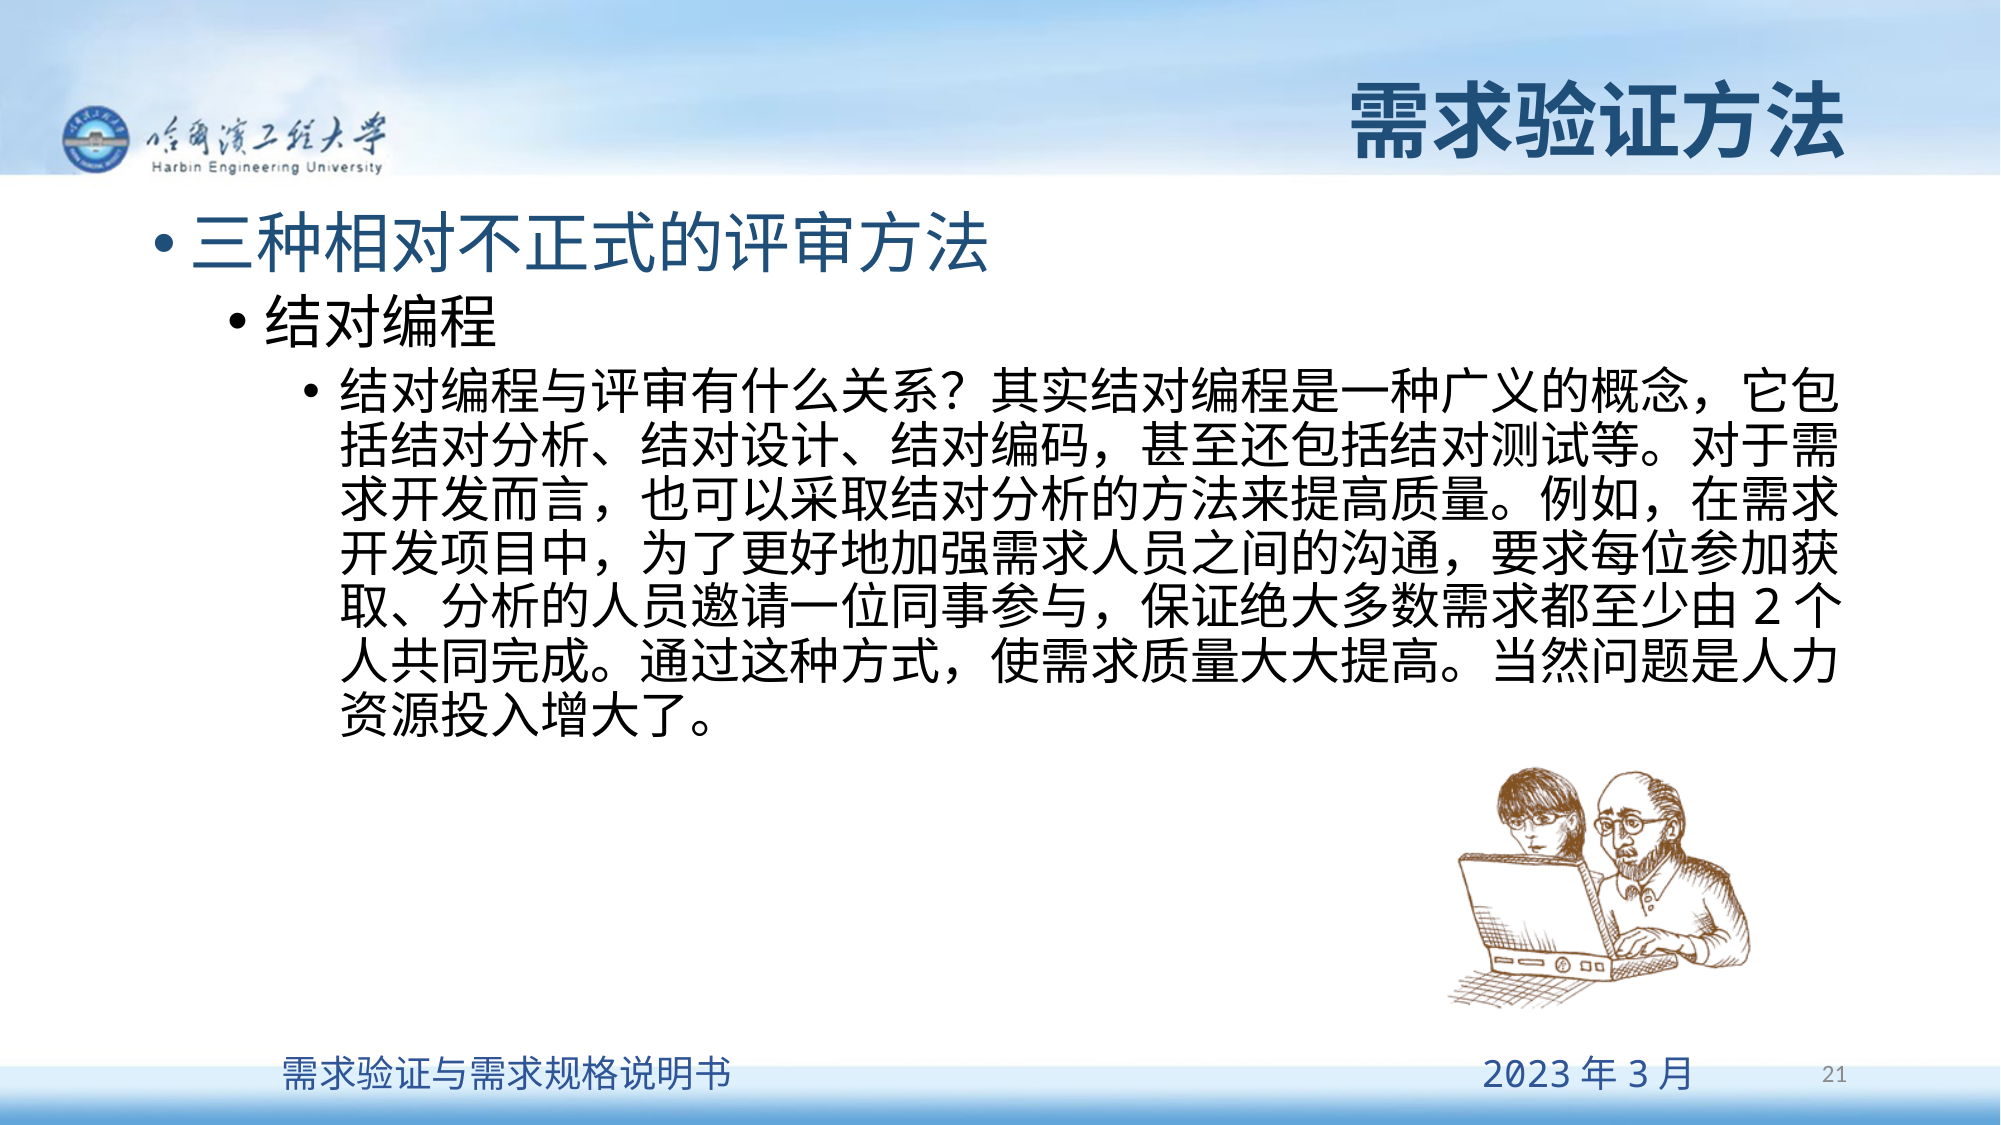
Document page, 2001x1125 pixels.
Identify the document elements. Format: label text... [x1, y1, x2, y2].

list 三种相对不正式的评审方法 结对编程 结对编程与评审有什么关系？其实结对编程是一种广义的概念，它包括结对分析、结对设计、结对编码，甚至还包括结对测试等。对于需求开发而言，也可以采取结对分析的方法来提高质量。例如，在需求开发项目中，为了更好地加强需求人员之间的沟通，要求每位参加获取、分析的人员邀请一位同事参与，保证绝大多数需求都至少由2个人共同完成。通过这种方式，使需求质量大大提高。当然问题是人力资源投入增大了。 [137, 202, 1863, 1043]
picture [0, 0, 2001, 1125]
title 需求验证方法 [137, 47, 1863, 202]
slide_number 21 [1412, 1042, 1863, 1103]
